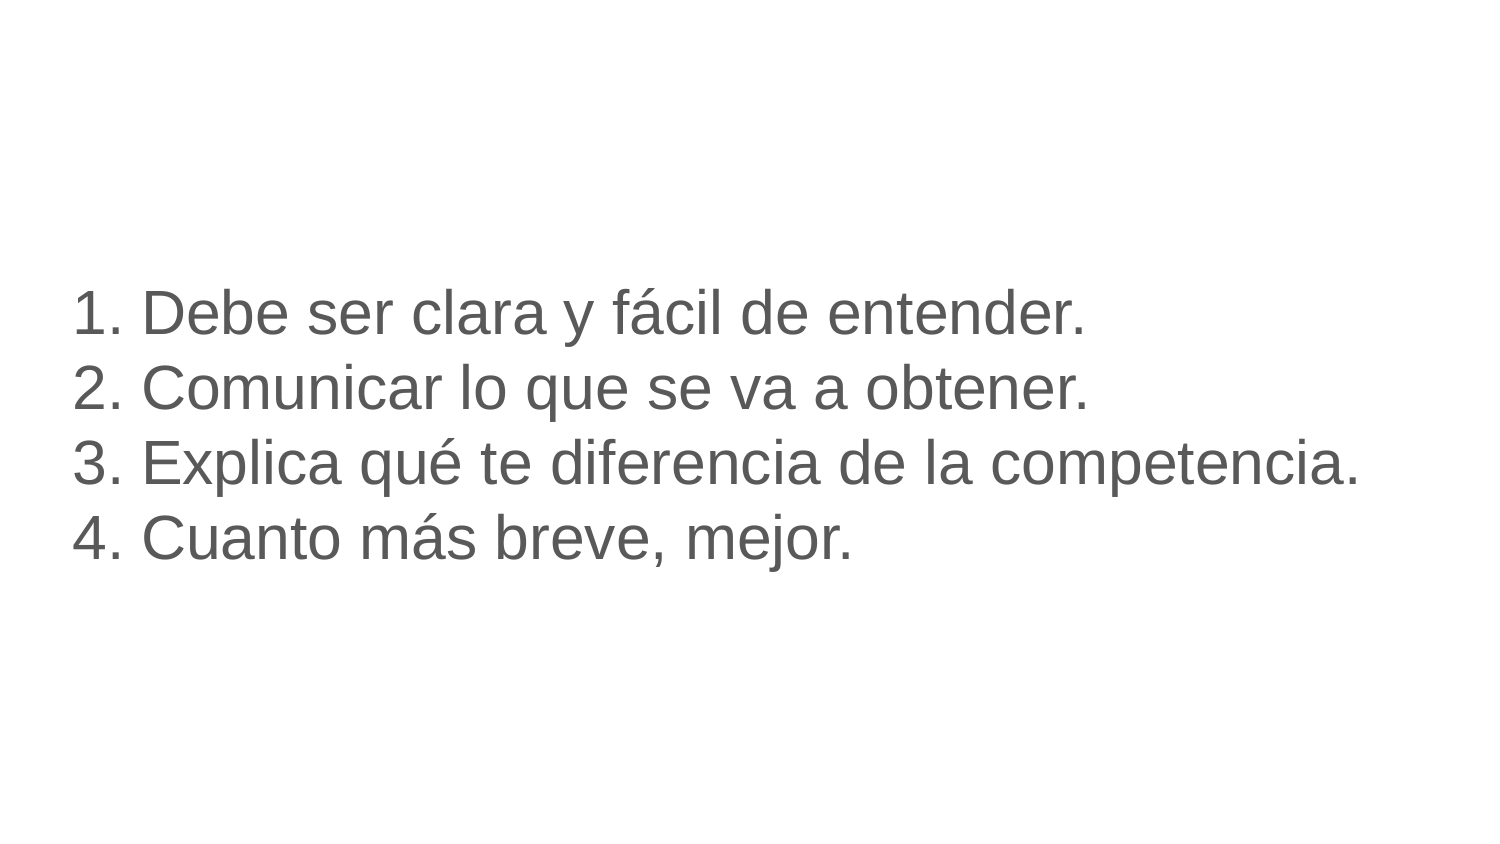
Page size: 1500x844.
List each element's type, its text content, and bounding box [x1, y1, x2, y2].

title Debe ser clara y fácil de entender. Comunicar lo que se va a obtener. Explica qué te diferencia de la competencia. Cuanto más breve, mejor. [51, 352, 1449, 491]
